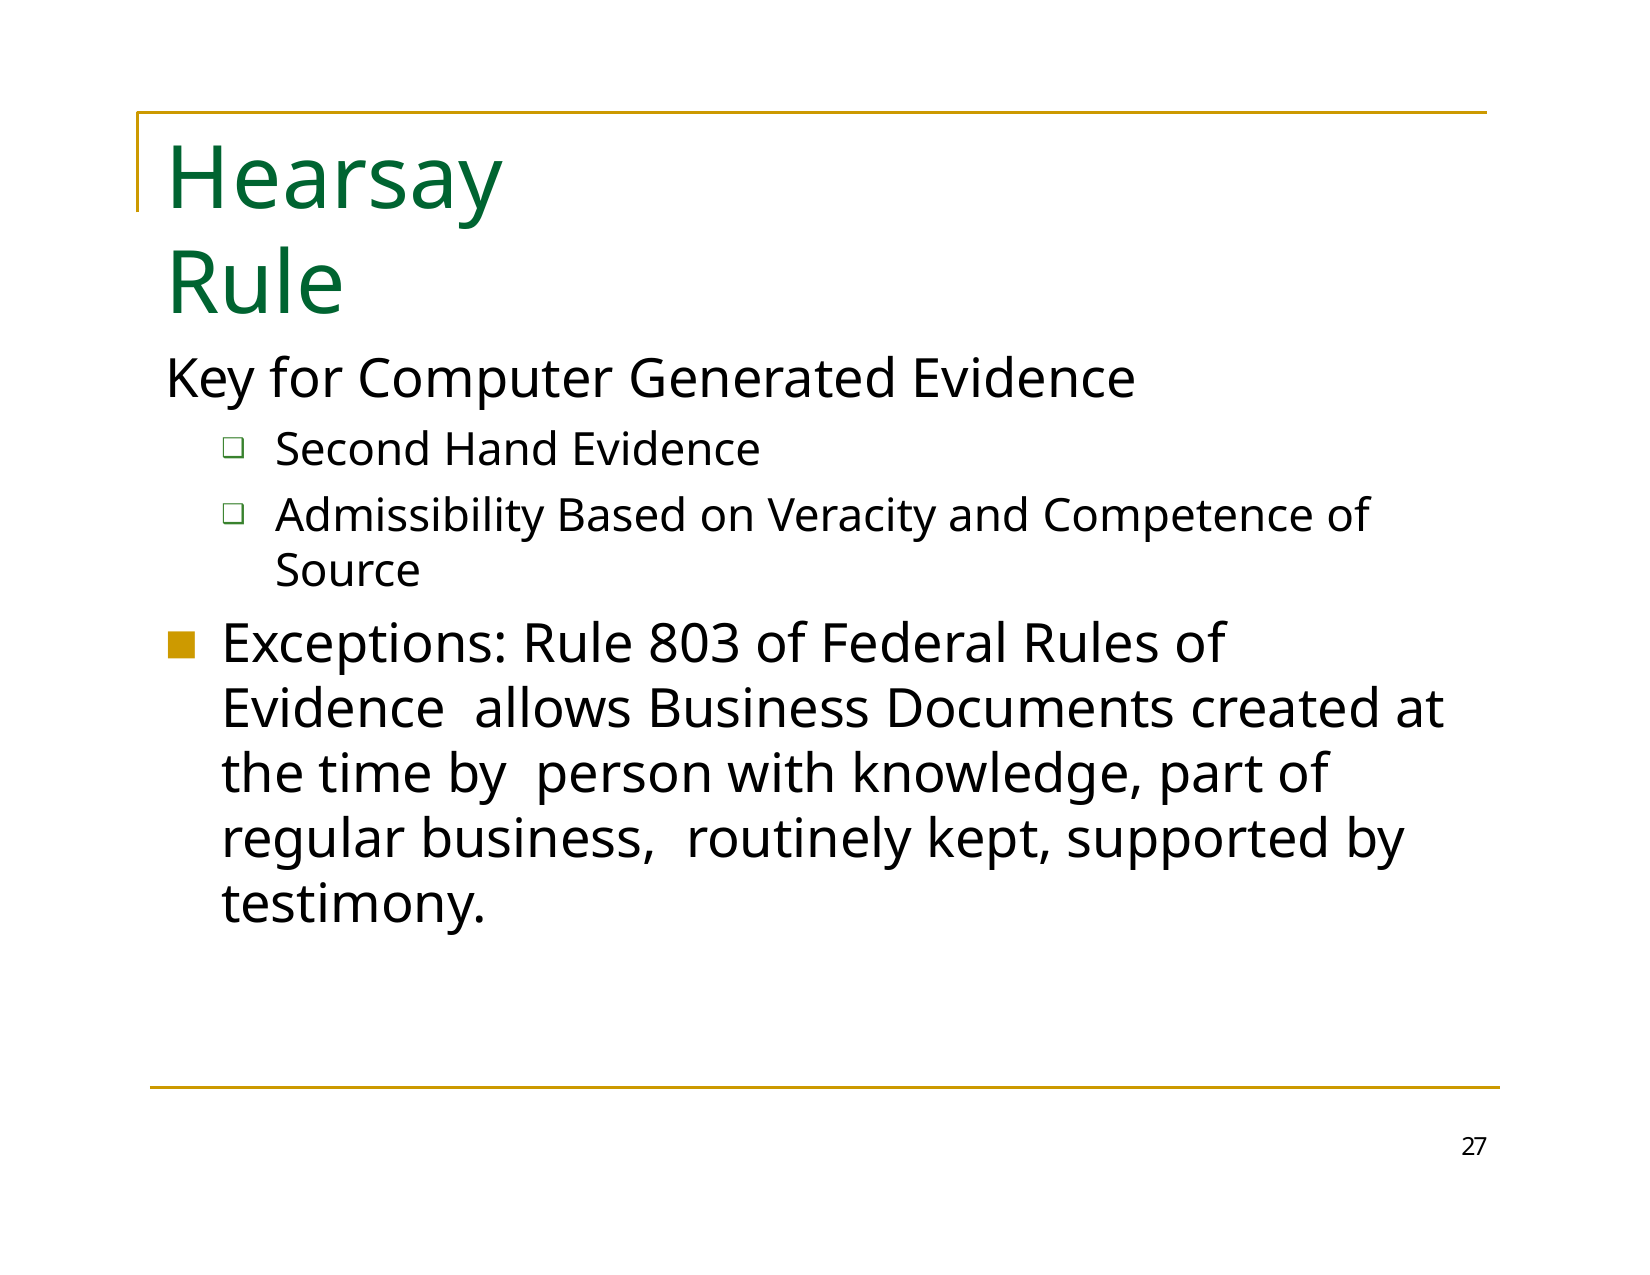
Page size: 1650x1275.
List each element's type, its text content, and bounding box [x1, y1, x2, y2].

slide_number 27 [1455, 1136, 1491, 1275]
title Hearsay Rule [162, 118, 616, 328]
text_box Key for Computer Generated Evidence Second Hand Evidence Admissibility Based on Veracity and Competence of Source Exceptions: Rule 803 of Federal Rules of Evidence allows Business Documents created at the time by person with knowledge, part of regular business, routinely kept, supported by testimony. [162, 328, 1486, 934]
